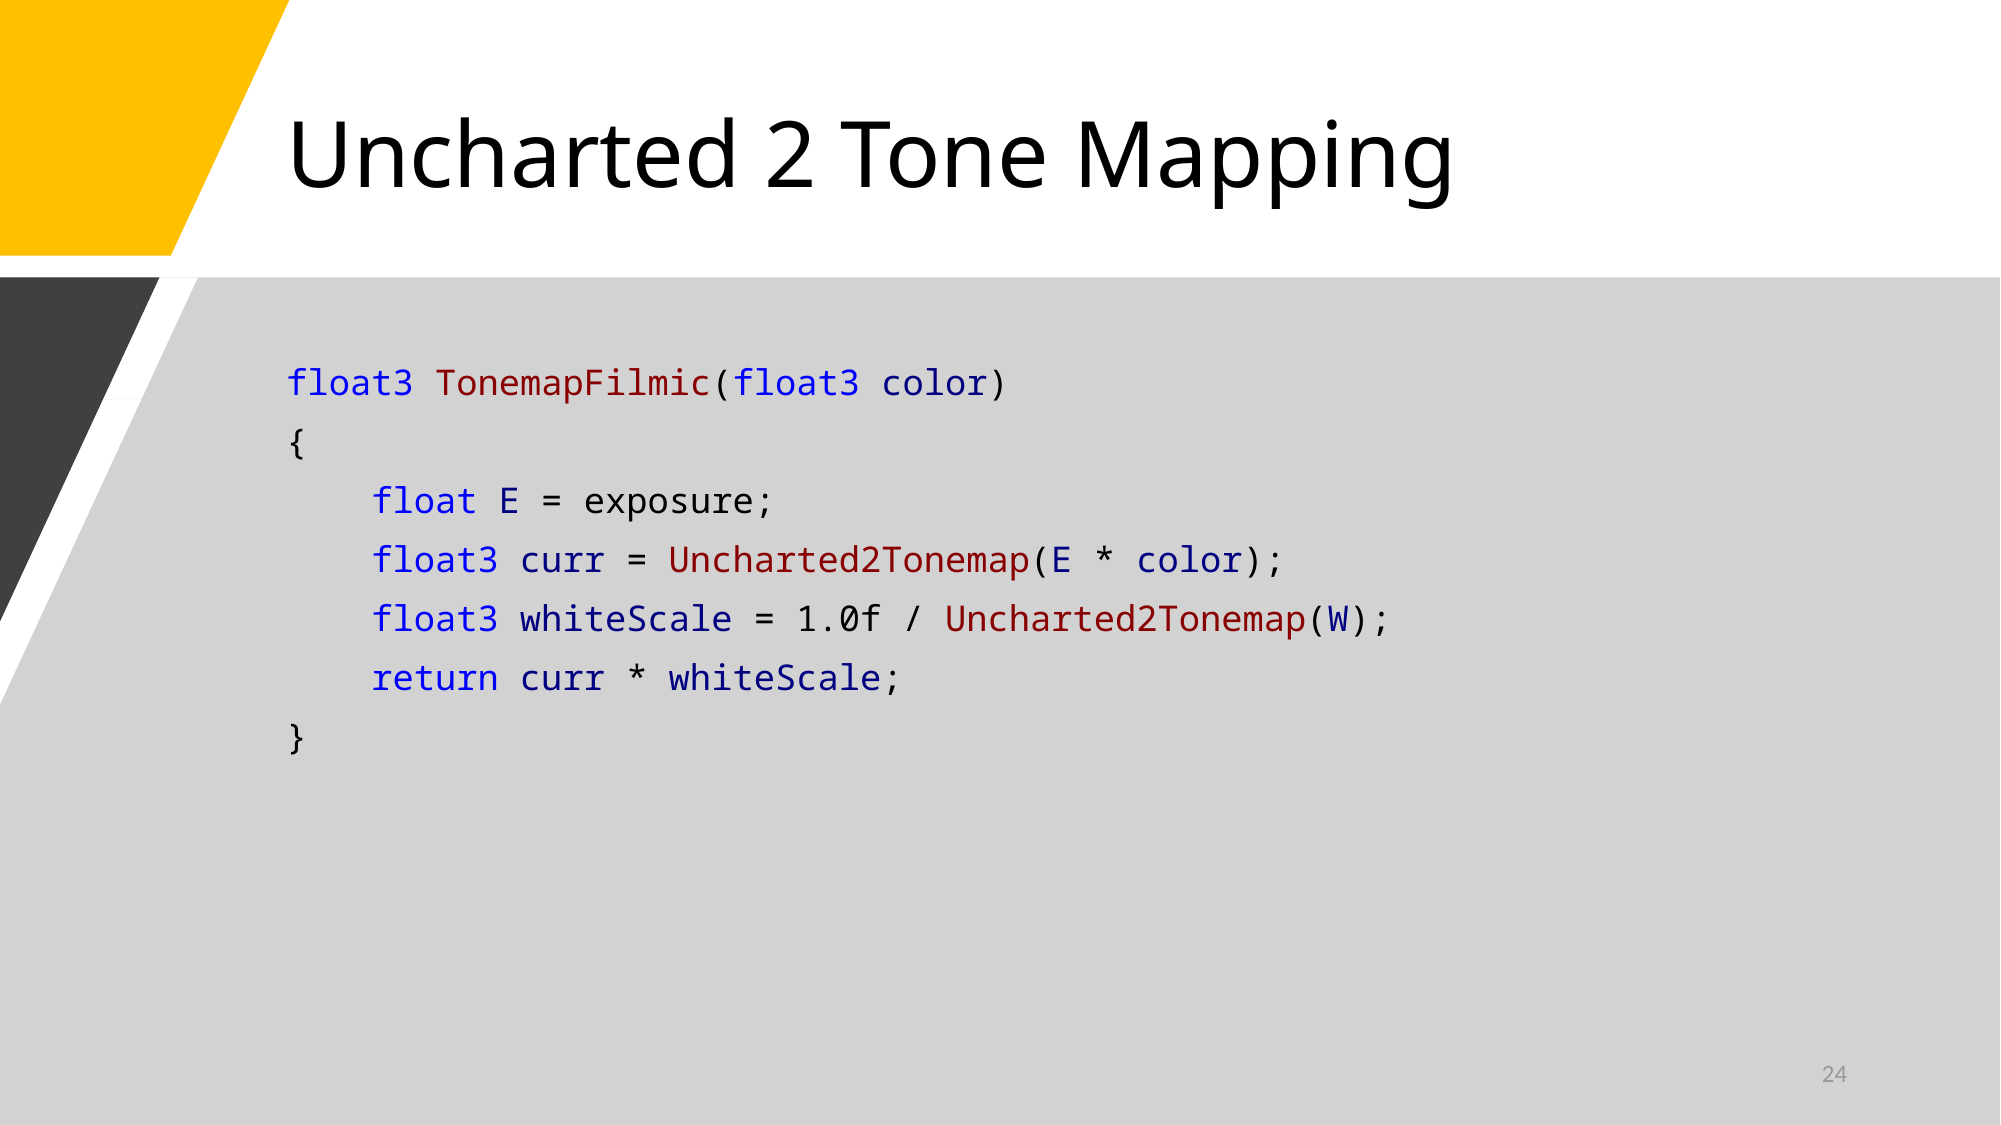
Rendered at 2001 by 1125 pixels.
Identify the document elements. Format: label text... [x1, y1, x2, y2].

text_box [0, 276, 162, 622]
text_box [0, 276, 2000, 1125]
text_box [0, 0, 291, 257]
list float3 TonemapFilmic(float3 color) { float E = exposure; float3 curr = Uncharted2Tonemap(E * color); float3 whiteScale = 1.0f / Uncharted2Tonemap(W); return curr * whiteScale; } [271, 356, 1808, 1043]
title Uncharted 2 Tone Mapping [271, 60, 1808, 255]
slide_number 24 [1412, 1042, 1863, 1103]
